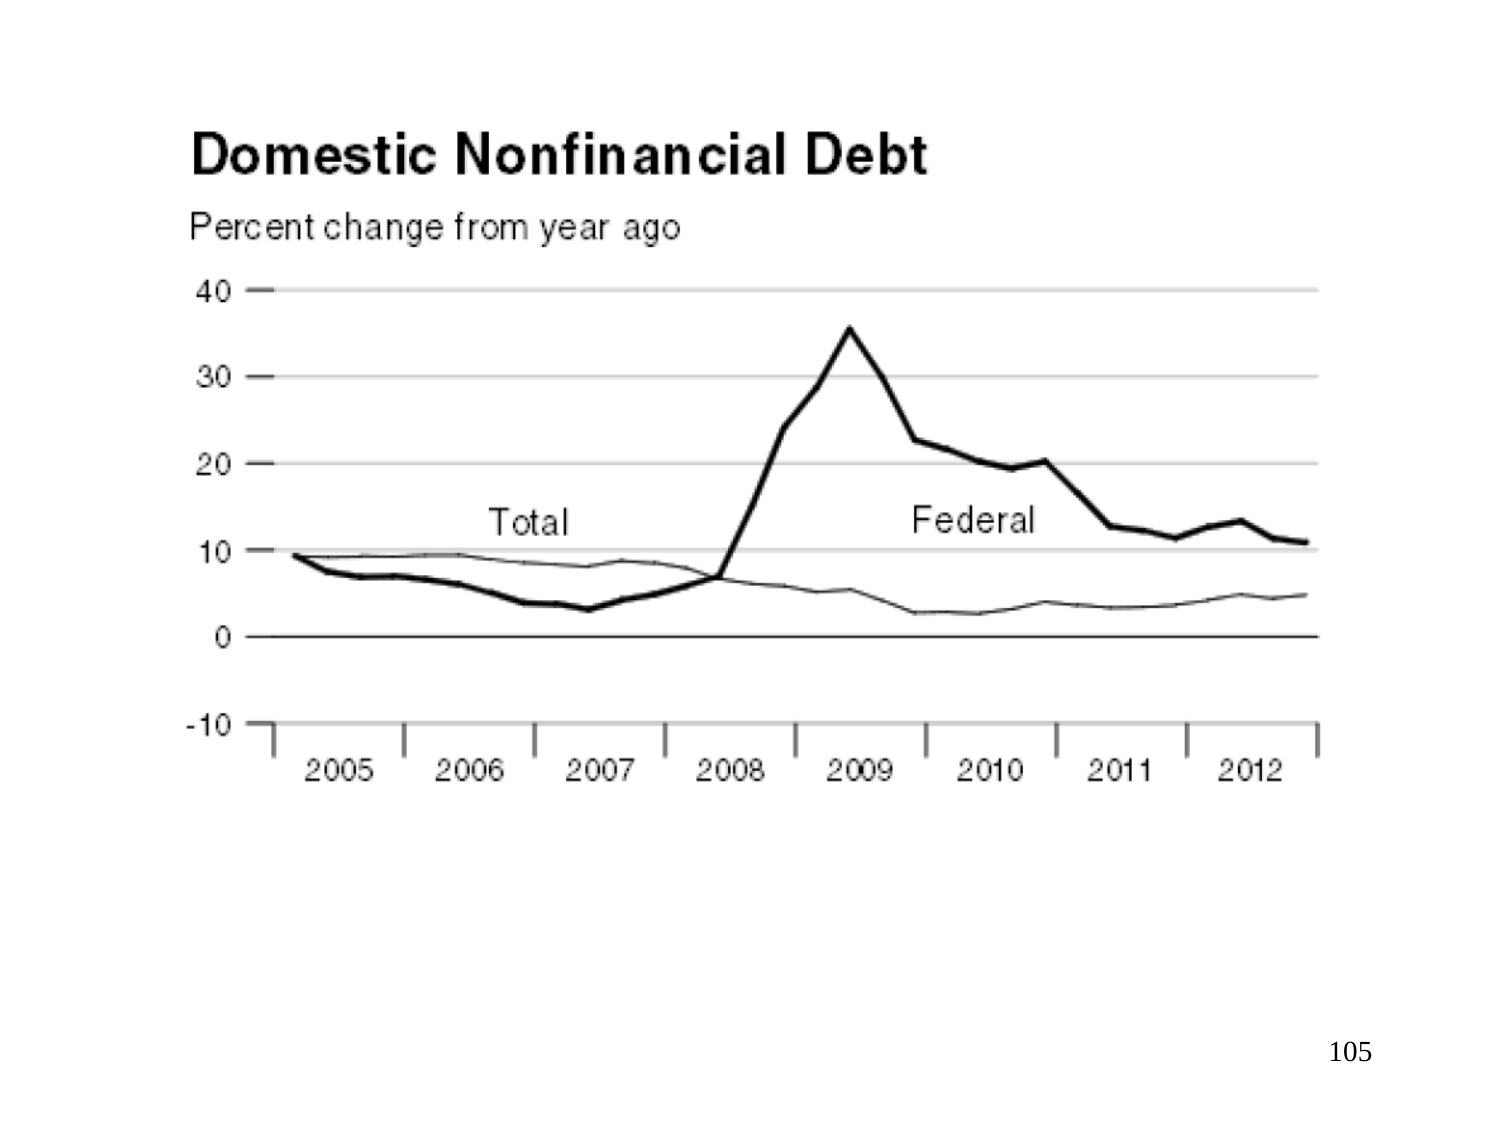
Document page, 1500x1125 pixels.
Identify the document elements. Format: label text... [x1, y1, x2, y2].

title Nonfinancial debt [112, 99, 1388, 288]
slide_number 104 [1074, 1024, 1388, 1101]
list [174, 112, 1339, 813]
